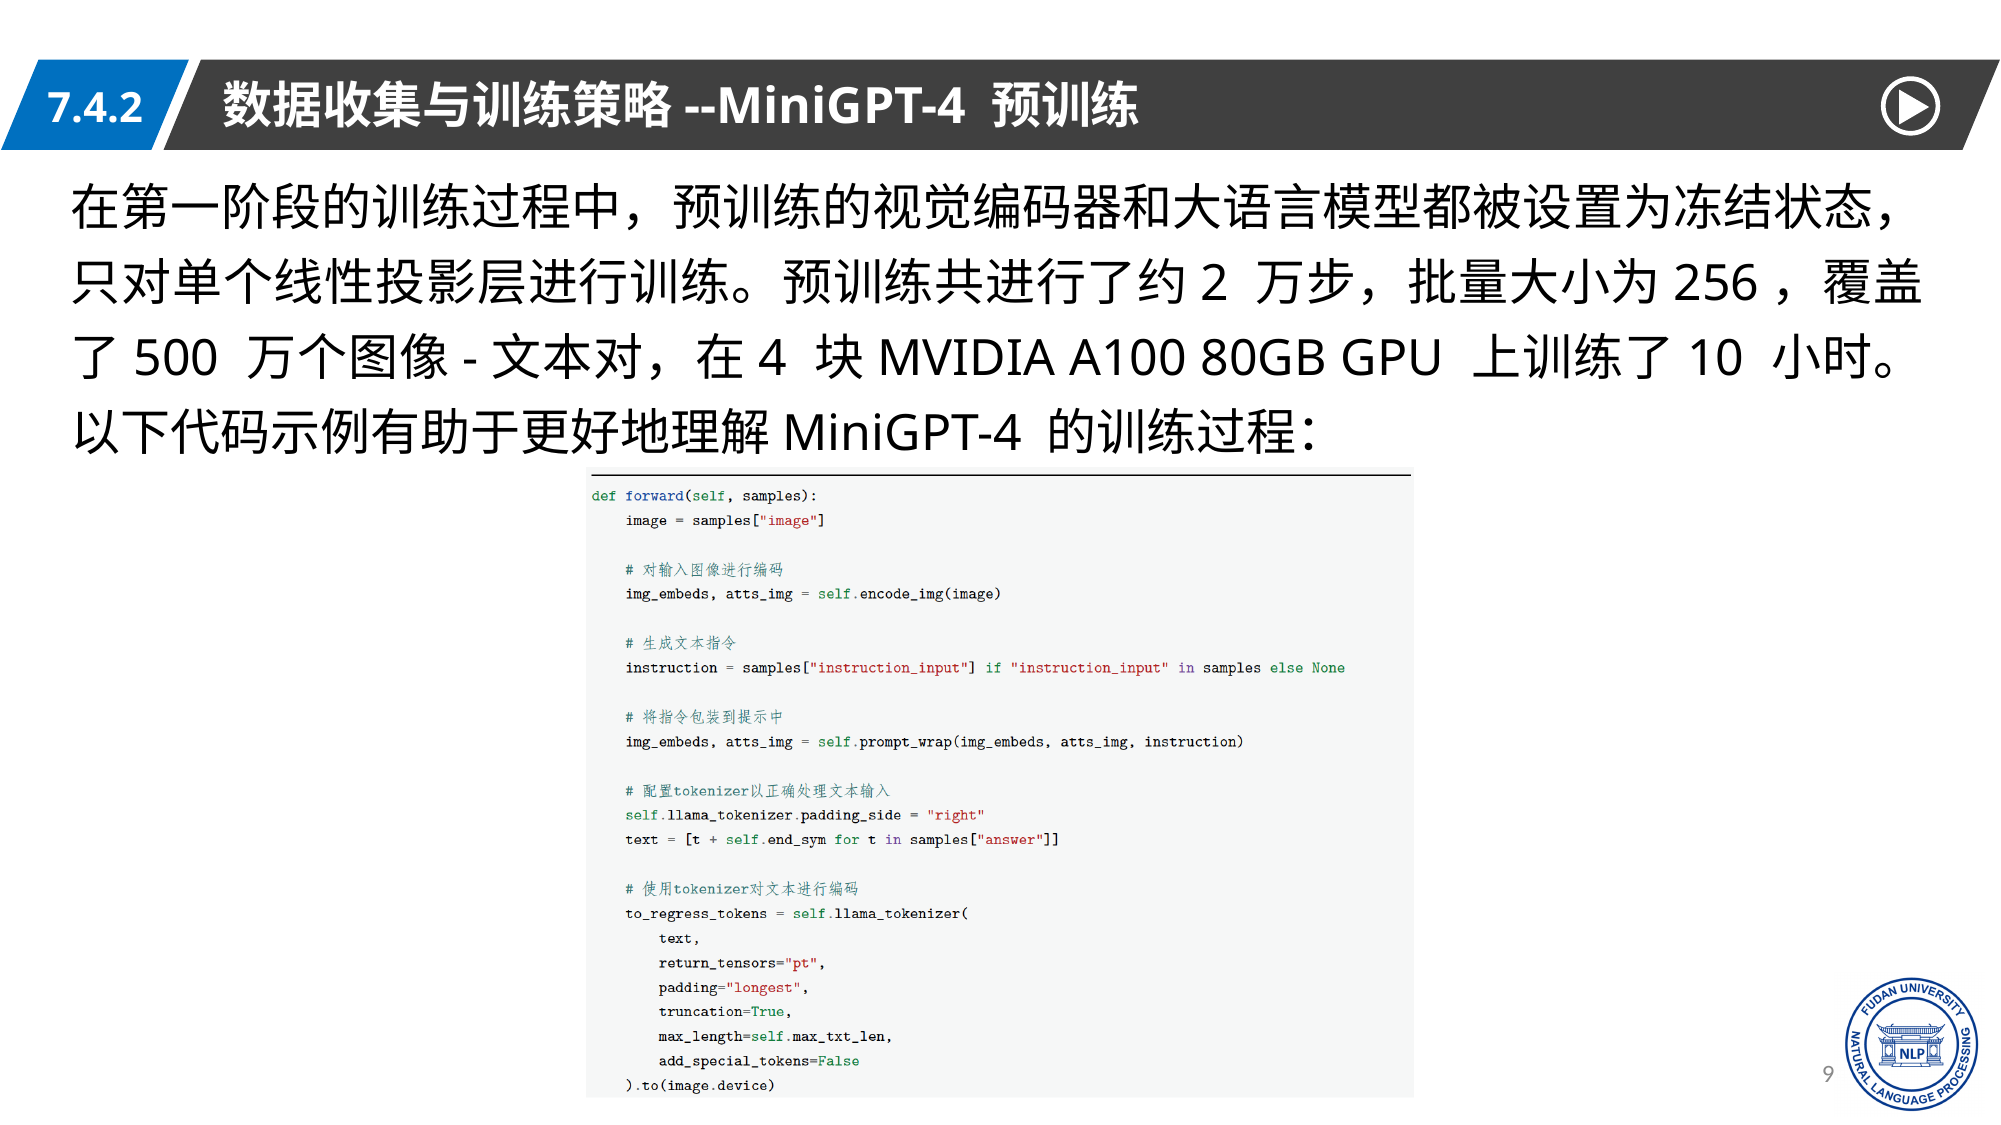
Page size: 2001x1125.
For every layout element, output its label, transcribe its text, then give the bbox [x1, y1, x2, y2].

picture [585, 467, 1414, 1099]
text_box [163, 59, 2000, 150]
text_box 数据收集与训练策略--MiniGPT-4 预训练 [207, 66, 1156, 142]
picture [1834, 972, 1985, 1117]
slide_number 94 [1418, 1042, 1863, 1103]
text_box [1883, 78, 1939, 134]
text_box [32, 59, 189, 120]
text_box 在第一阶段的训练过程中，预训练的视觉编码器和大语言模型都被设置为冻结状态，只对单个线性投影层进行训练。预训练共进行了约2 万步，批量大小为256，覆盖了500 万个图像-文本对，在4 块MVIDIA A100 80GB GPU 上训练了10 小时。以下代码示例有助于更好地理解MiniGPT-4 的训练过程： [55, 153, 1939, 468]
text_box 7.4.2 [26, 73, 164, 138]
text_box [1, 89, 157, 150]
